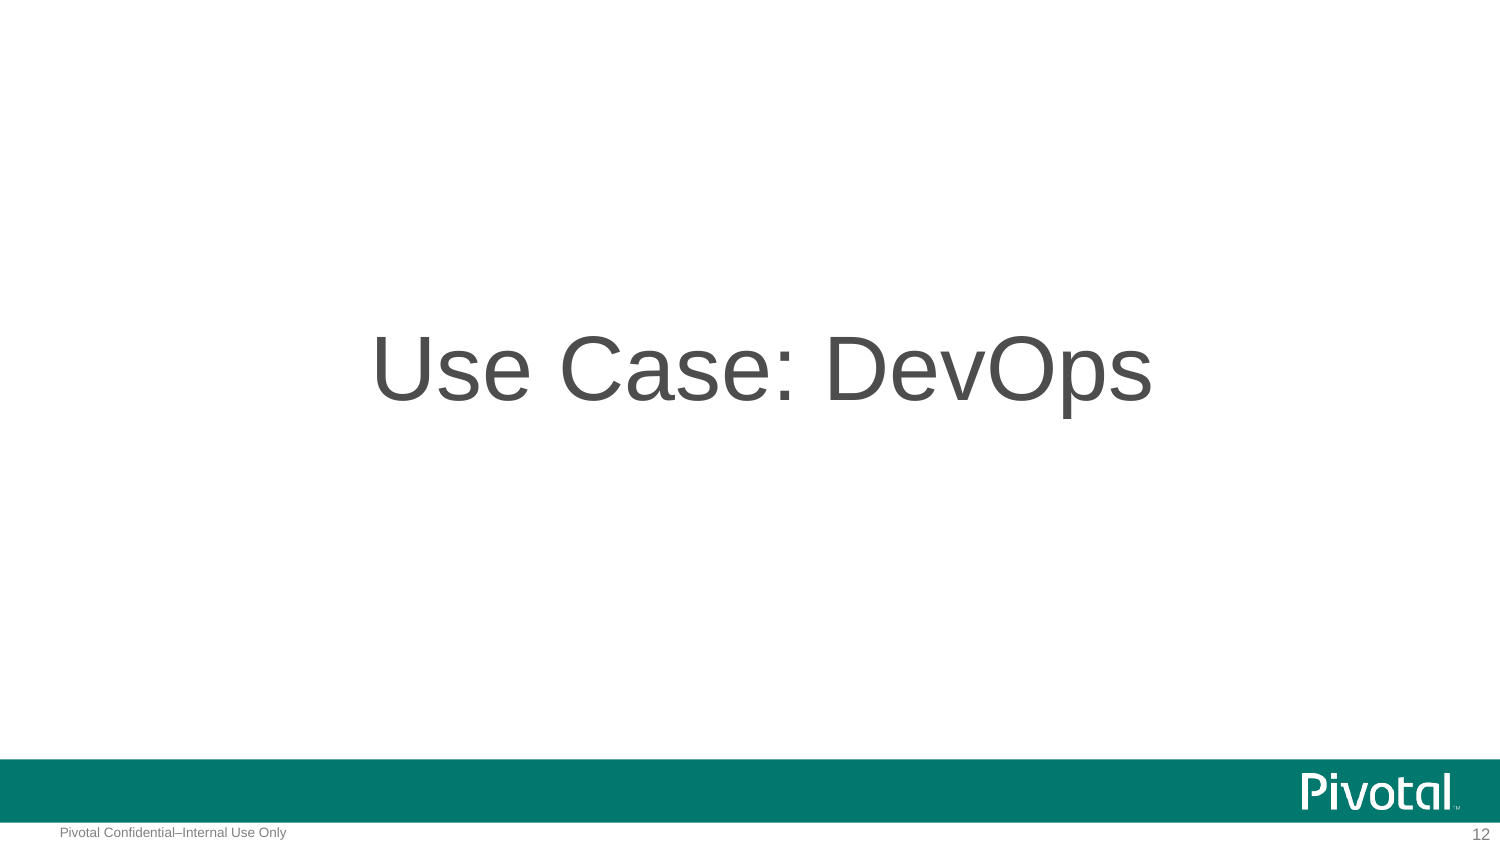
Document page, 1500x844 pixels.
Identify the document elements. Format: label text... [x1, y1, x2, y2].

text_box Use Case: DevOps [75, 301, 1450, 426]
picture [1302, 773, 1460, 810]
